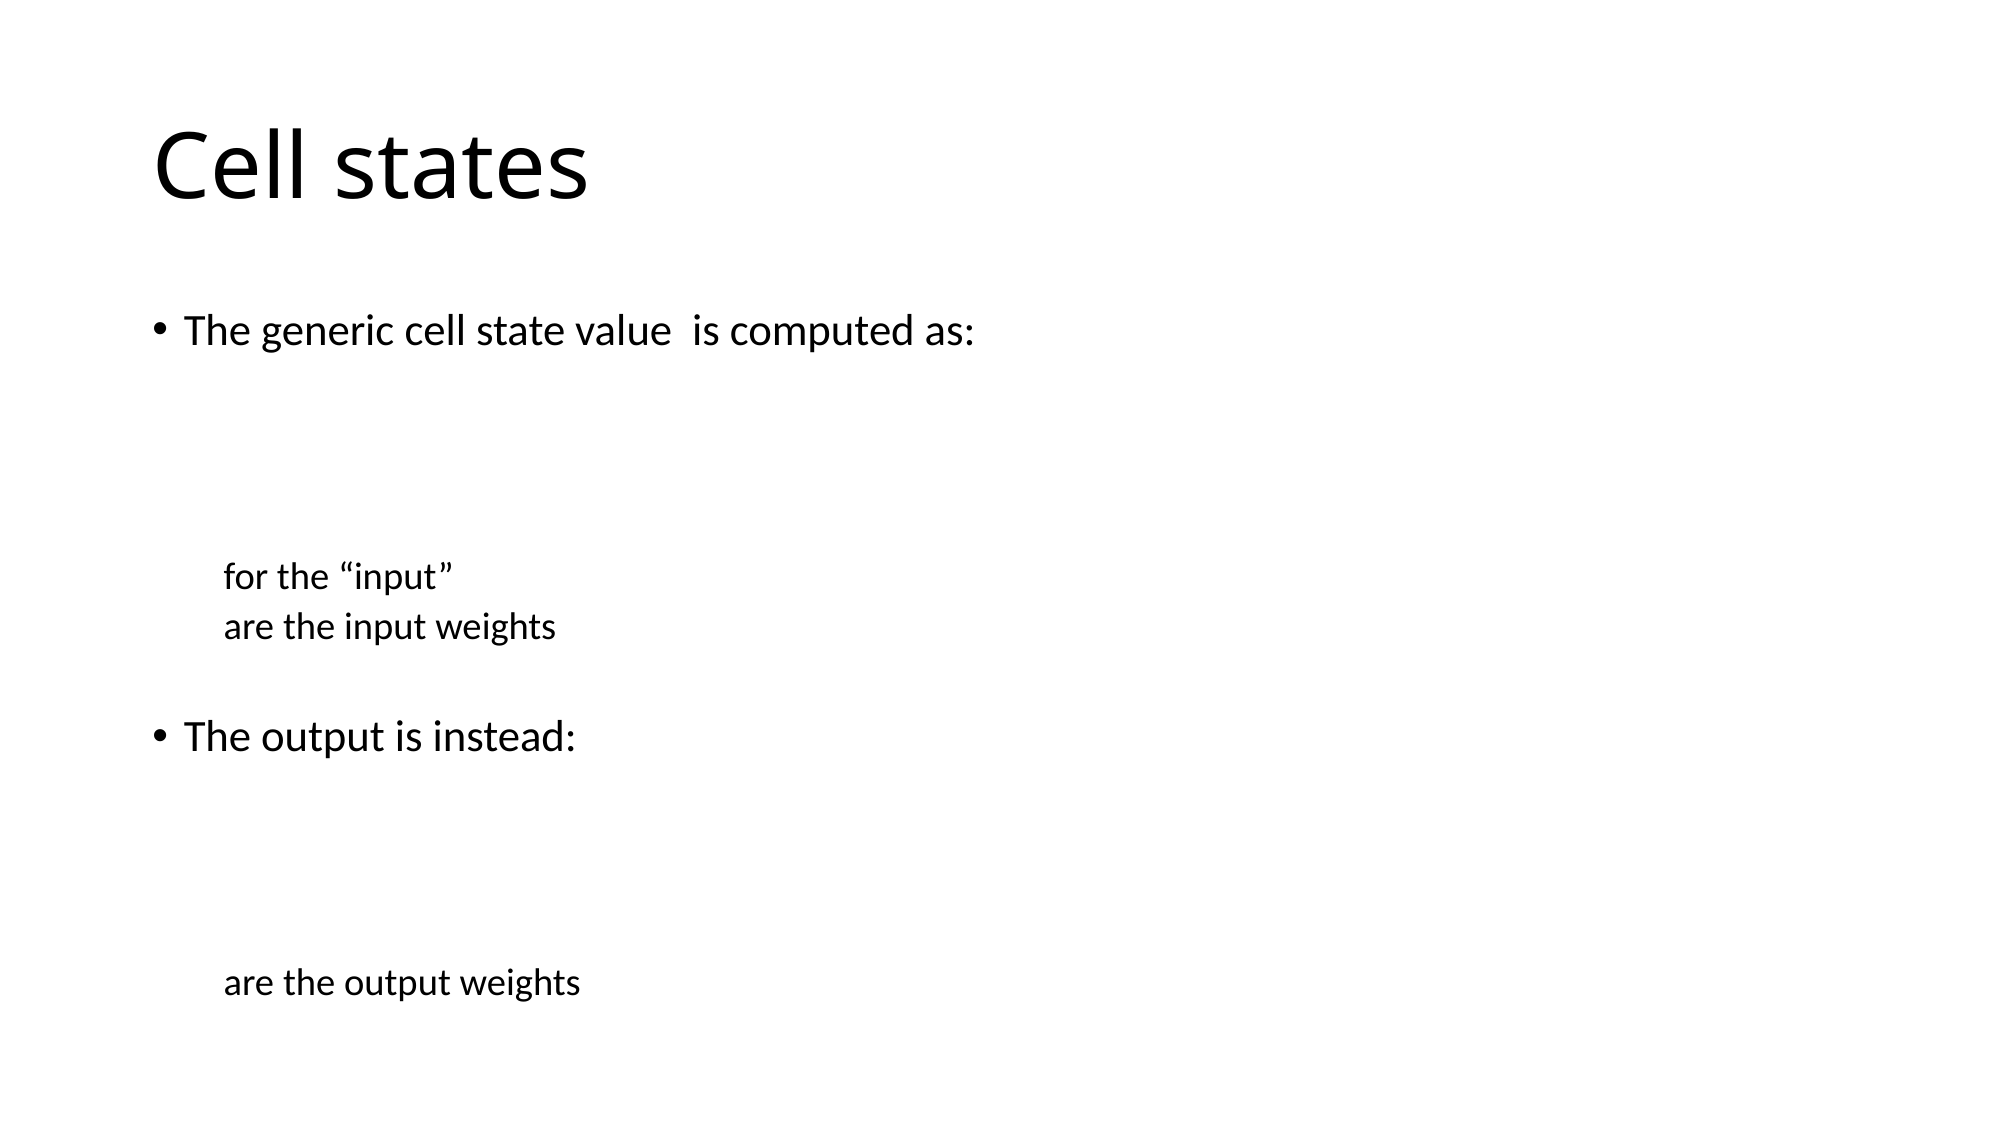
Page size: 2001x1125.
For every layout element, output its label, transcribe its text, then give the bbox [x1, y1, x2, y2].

title Cell states [137, 59, 1863, 278]
